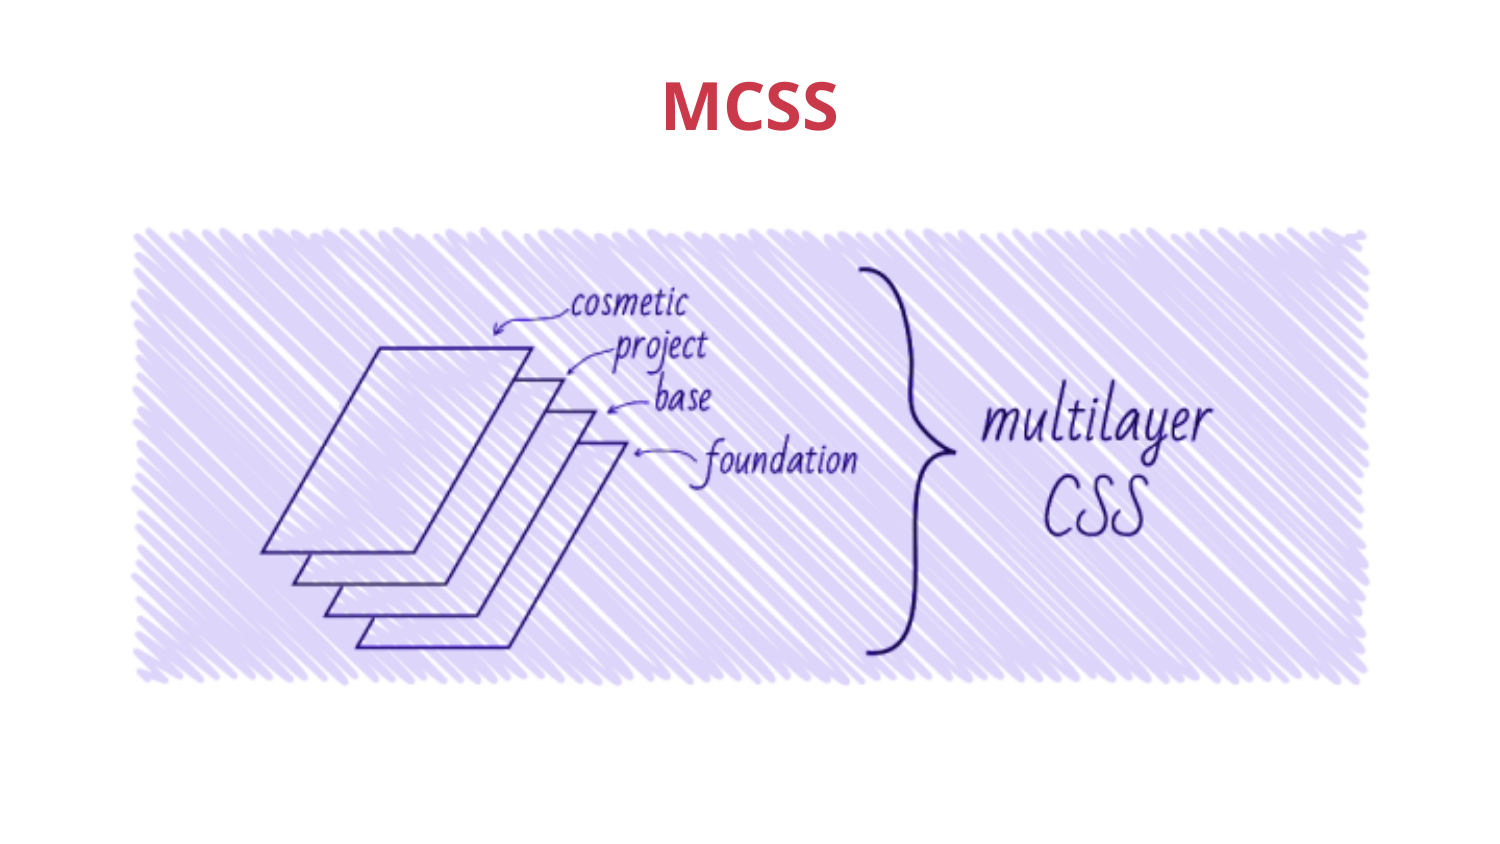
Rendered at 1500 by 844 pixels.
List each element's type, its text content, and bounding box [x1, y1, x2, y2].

picture [124, 208, 1376, 710]
title MCSS [75, 33, 1425, 175]
